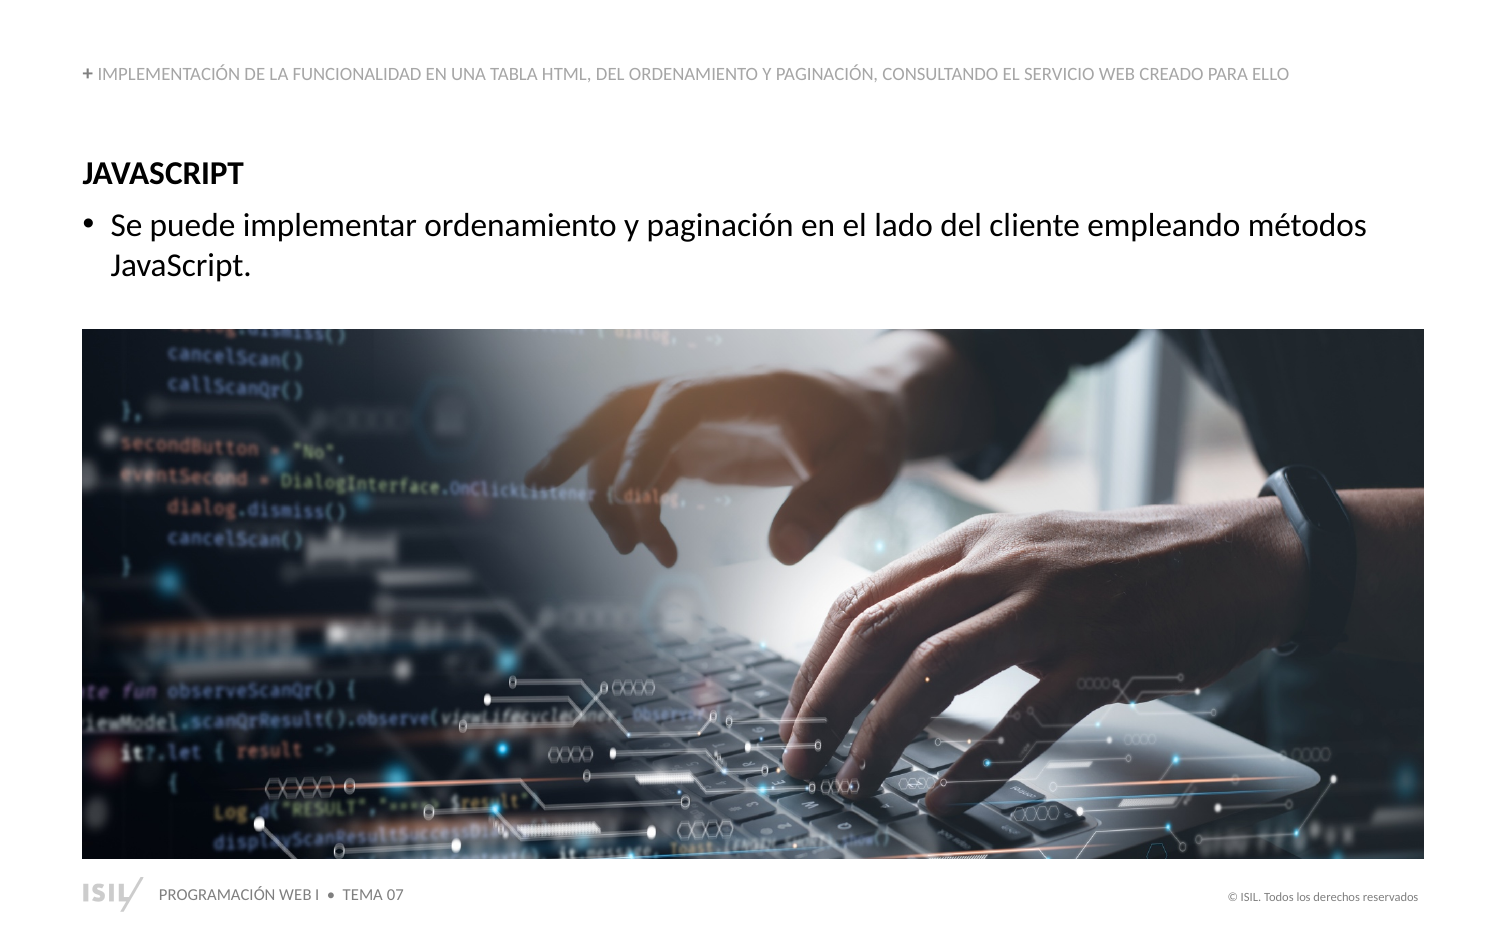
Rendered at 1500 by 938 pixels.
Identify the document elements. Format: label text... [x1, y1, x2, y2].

text_box + IMPLEMENTACIÓN DE LA FUNCIONALIDAD EN UNA TABLA HTML, DEL ORDENAMIENTO Y PAGINACIÓN, CONSULTANDO EL SERVICIO WEB CREADO PARA ELLO [82, 61, 1424, 85]
picture [82, 328, 1425, 859]
list JAVASCRIPT Se puede implementar ordenamiento y paginación en el lado del cliente empleando métodos JavaScript. [82, 150, 1424, 280]
